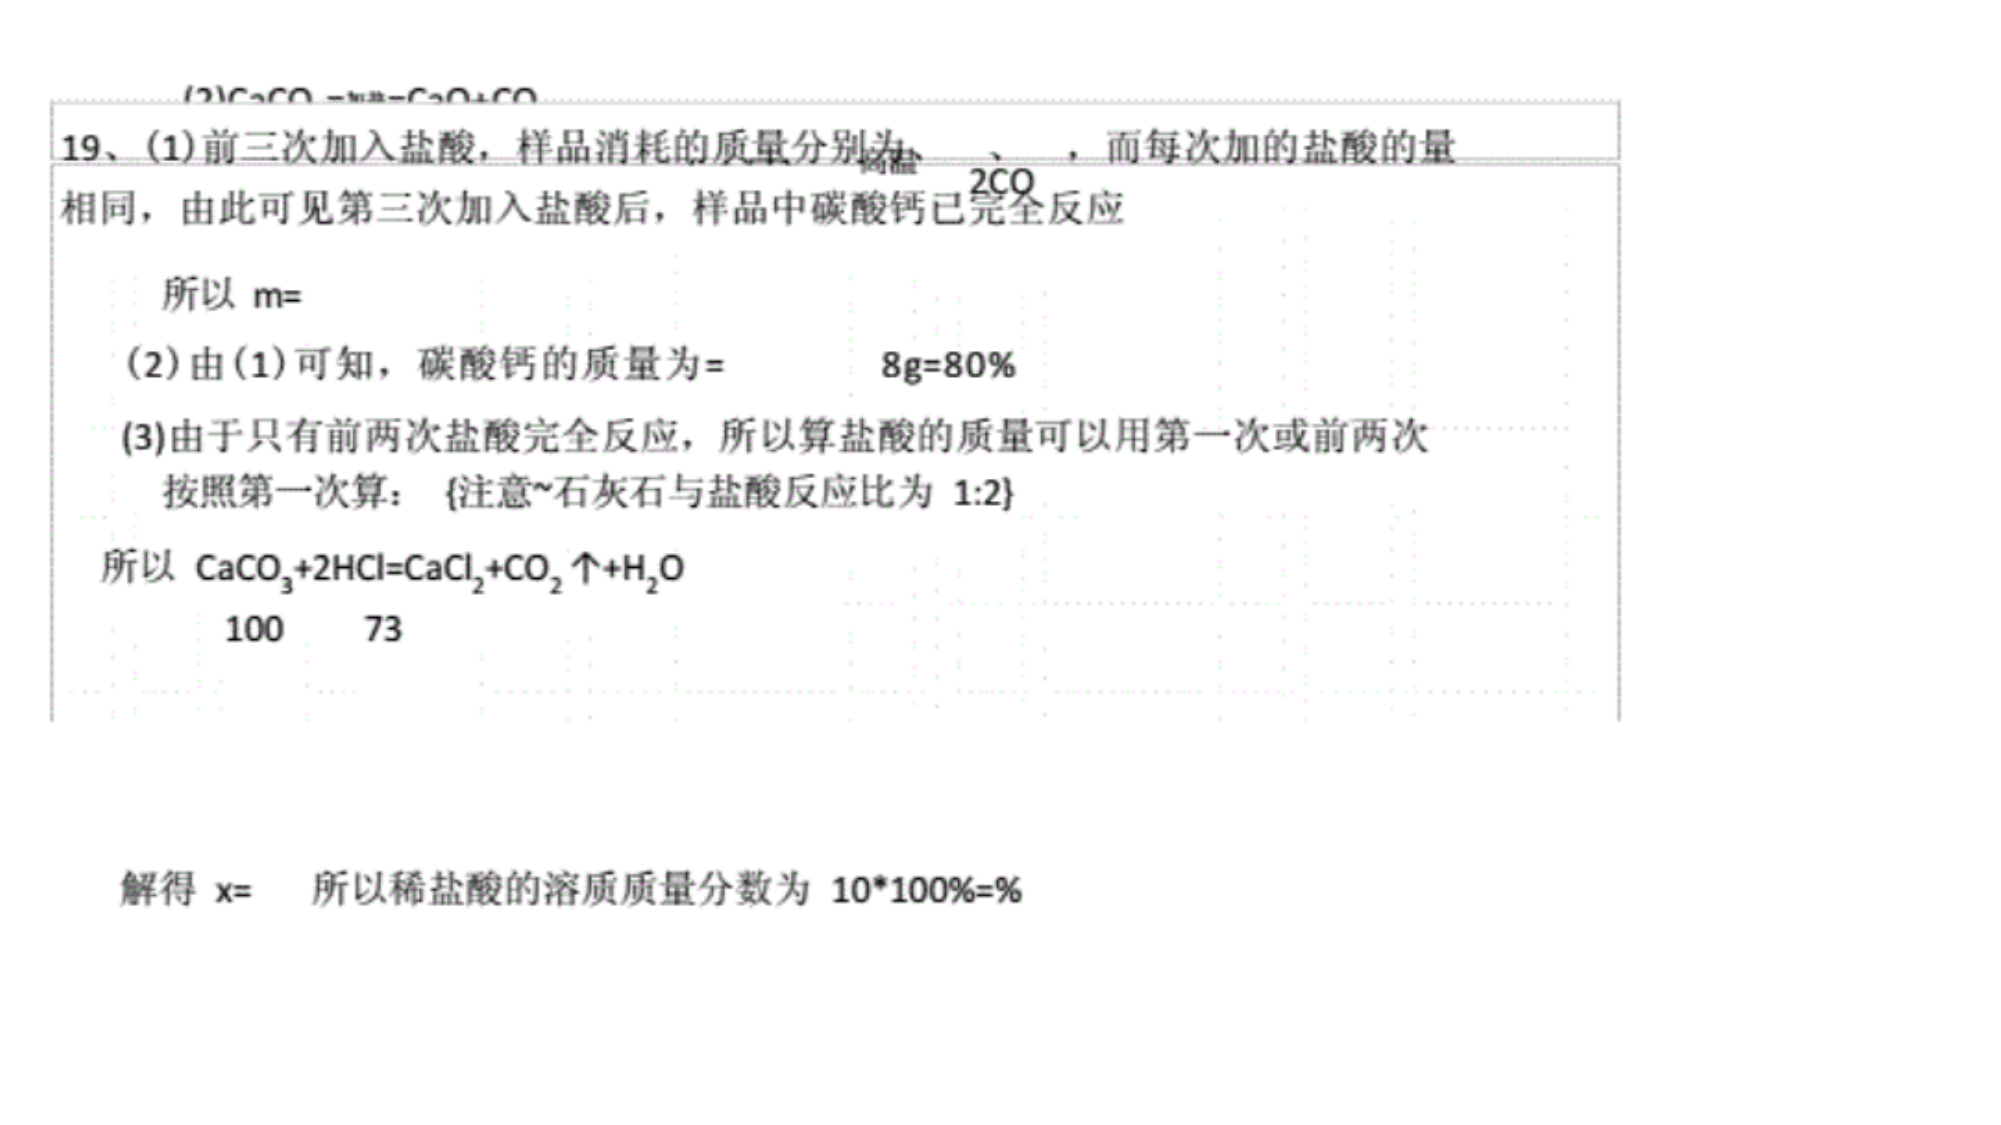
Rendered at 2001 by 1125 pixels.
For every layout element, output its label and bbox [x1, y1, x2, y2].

picture [0, 74, 1670, 956]
